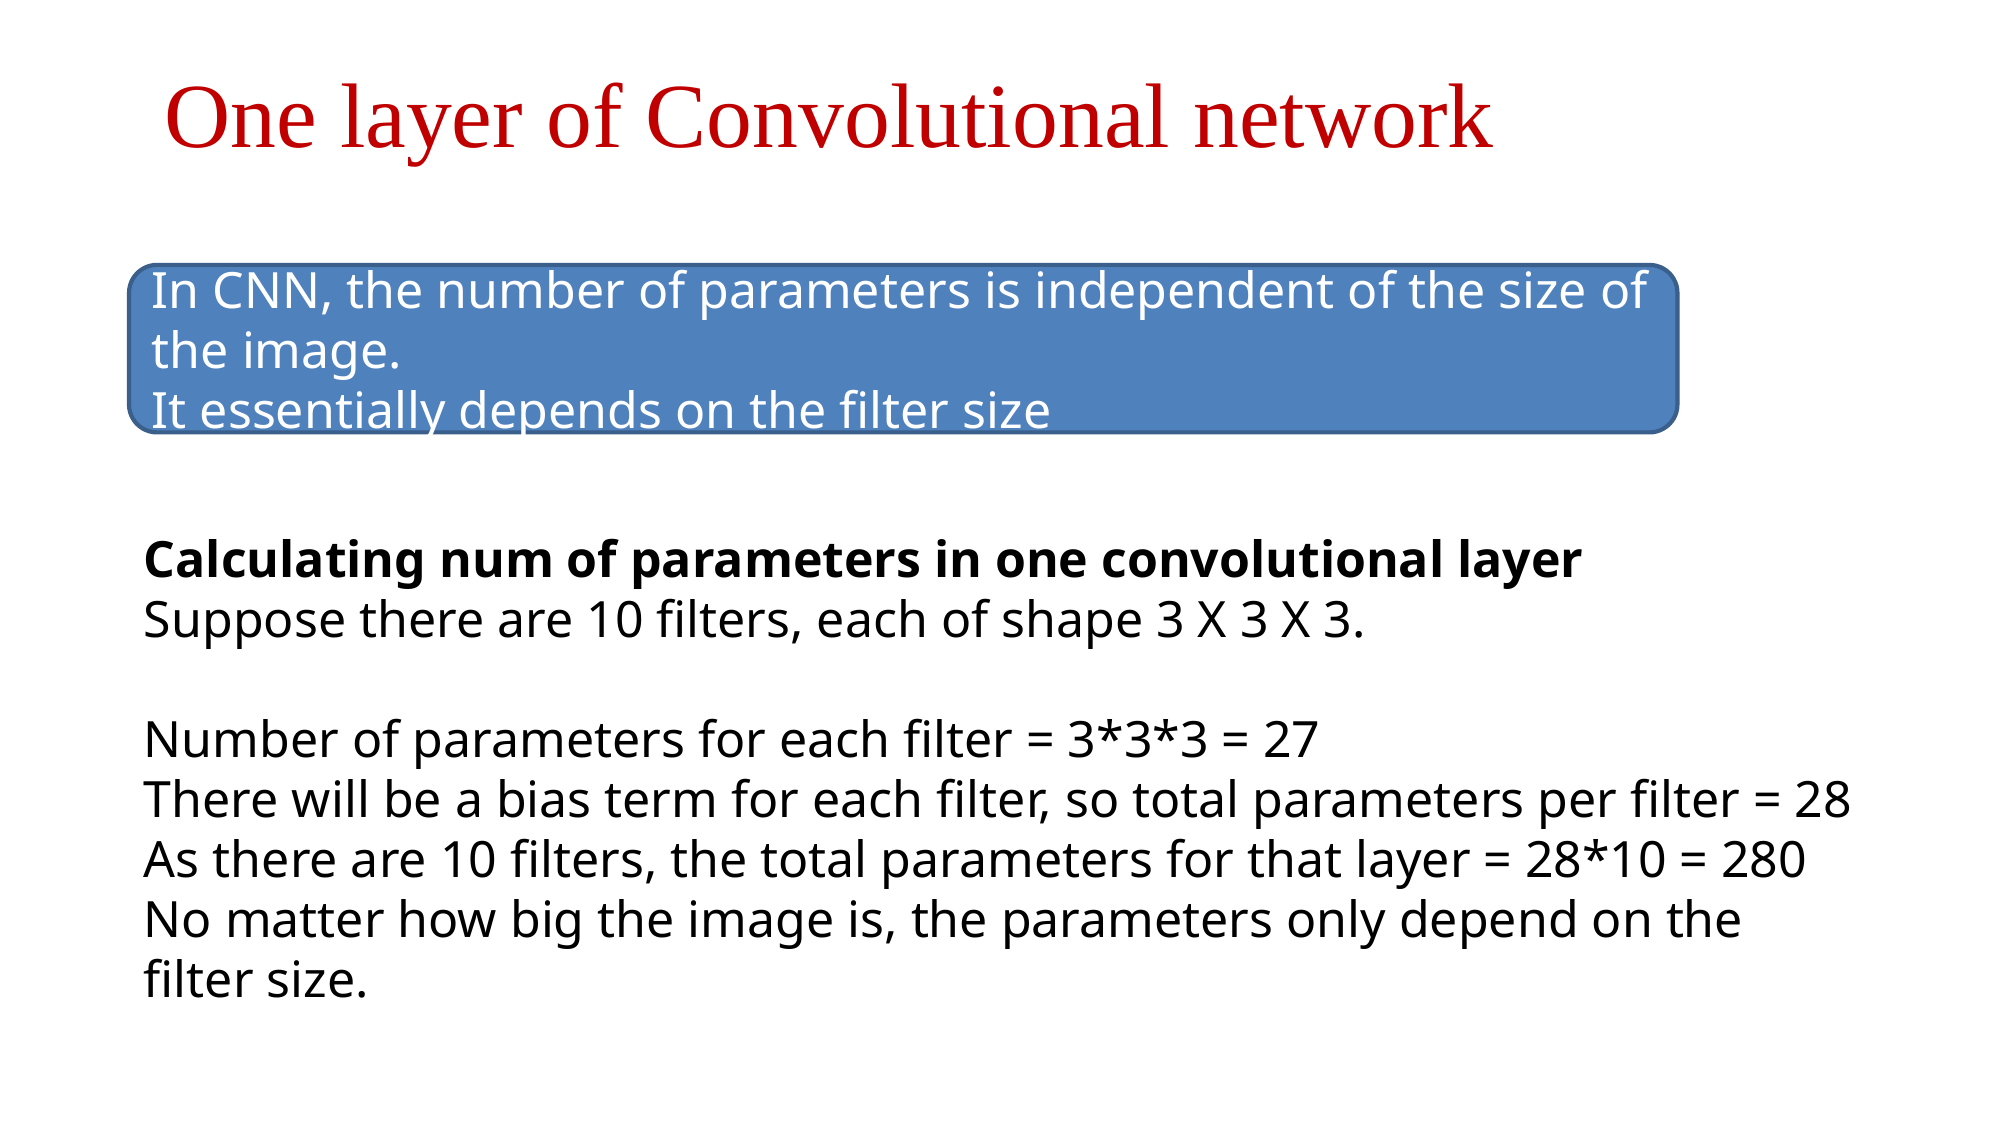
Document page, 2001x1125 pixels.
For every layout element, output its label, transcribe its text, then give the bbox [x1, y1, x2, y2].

title One layer of Convolutional network [162, 53, 1587, 244]
text_box Calculating num of parameters in one convolutional layer Suppose there are 10 filters, each of shape 3 X 3 X 3. Number of parameters for each filter = 3*3*3 = 27 There will be a bias term for each filter, so total parameters per filter = 28 As there are 10 filters, the total parameters for that layer = 28*10 = 280 No matter how big the image is, the parameters only depend on the filter size. [129, 400, 1871, 1016]
text_box In CNN, the number of parameters is independent of the size of the image. It essentially depends on the filter size [126, 262, 1680, 435]
